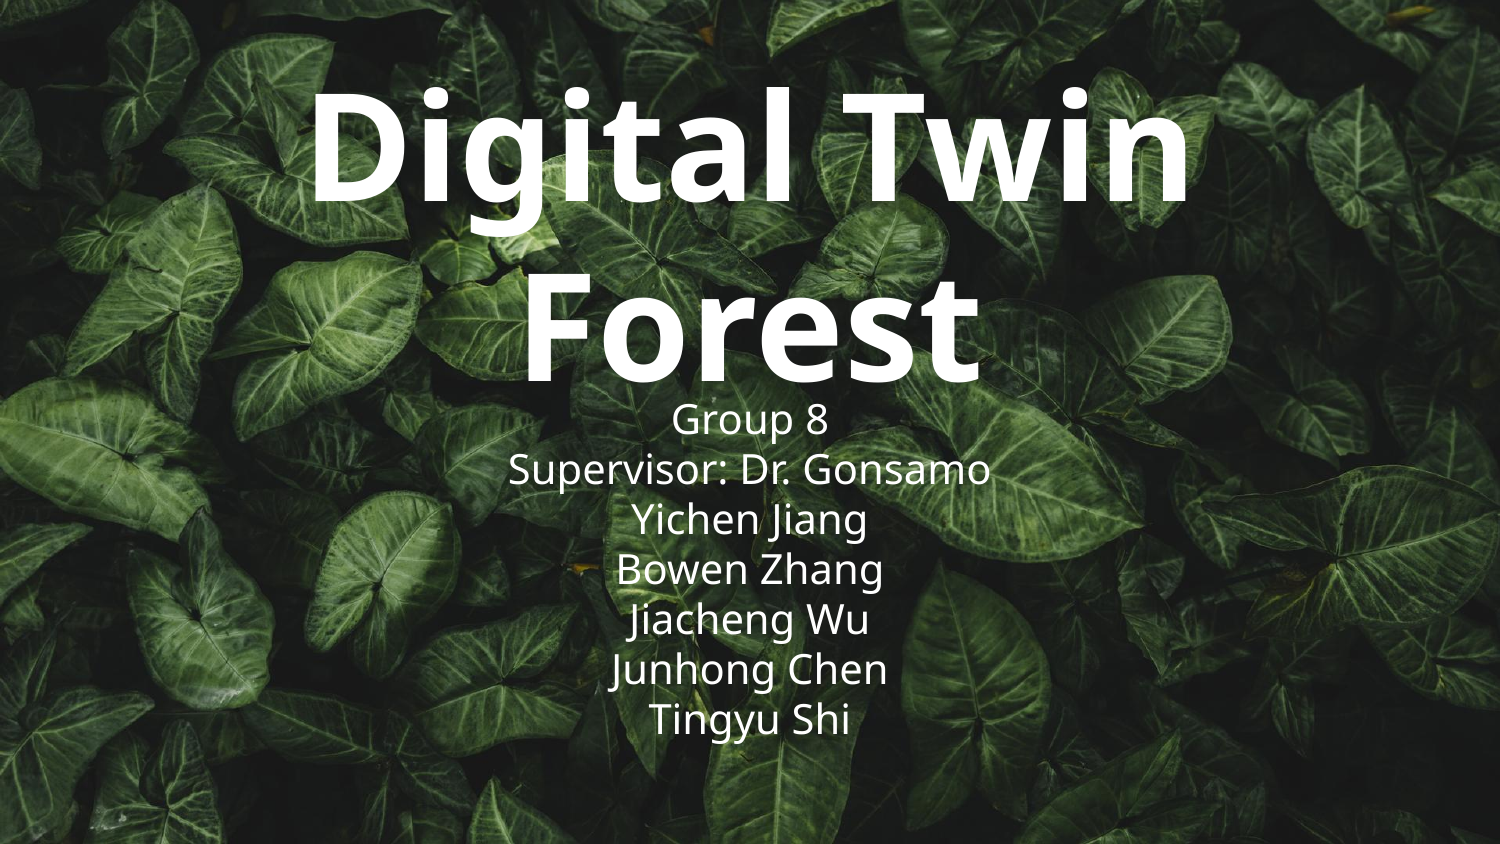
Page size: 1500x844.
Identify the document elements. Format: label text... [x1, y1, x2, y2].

subtitle Group 8 Supervisor: Dr. Gonsamo Yichen Jiang Bowen Zhang Jiacheng Wu Junhong Chen Tingyu Shi [37, 377, 1463, 736]
title Digital Twin Forest [51, 102, 1449, 360]
picture [0, 0, 1500, 844]
